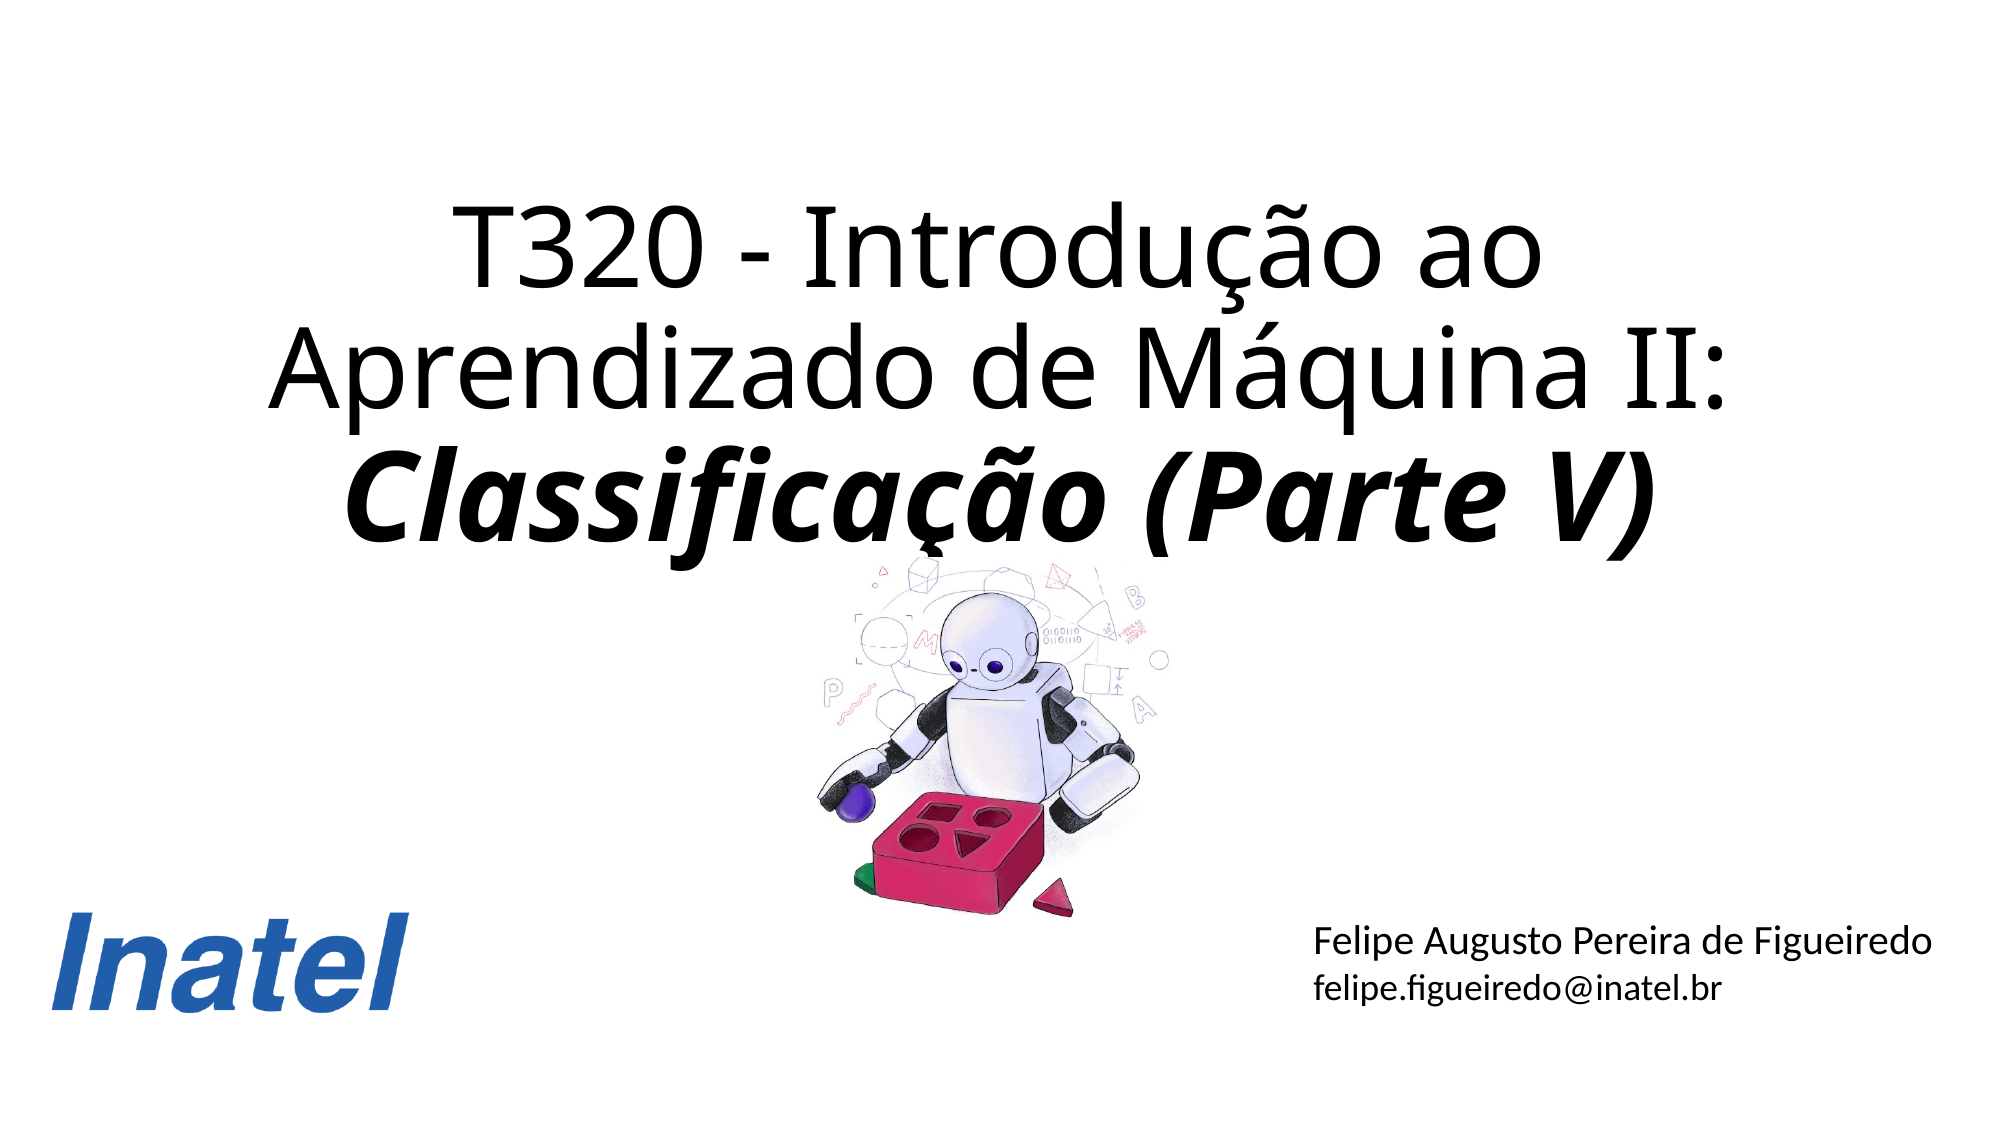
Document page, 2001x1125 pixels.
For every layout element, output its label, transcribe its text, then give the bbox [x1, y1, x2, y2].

text_box Felipe Augusto Pereira de Figueiredo felipe.figueiredo@inatel.br [1298, 905, 1956, 1016]
picture [44, 906, 416, 1018]
picture [814, 557, 1186, 925]
title T320 - Introdução ao Aprendizado de Máquina II: Classificação (Parte V) [249, 134, 1750, 576]
